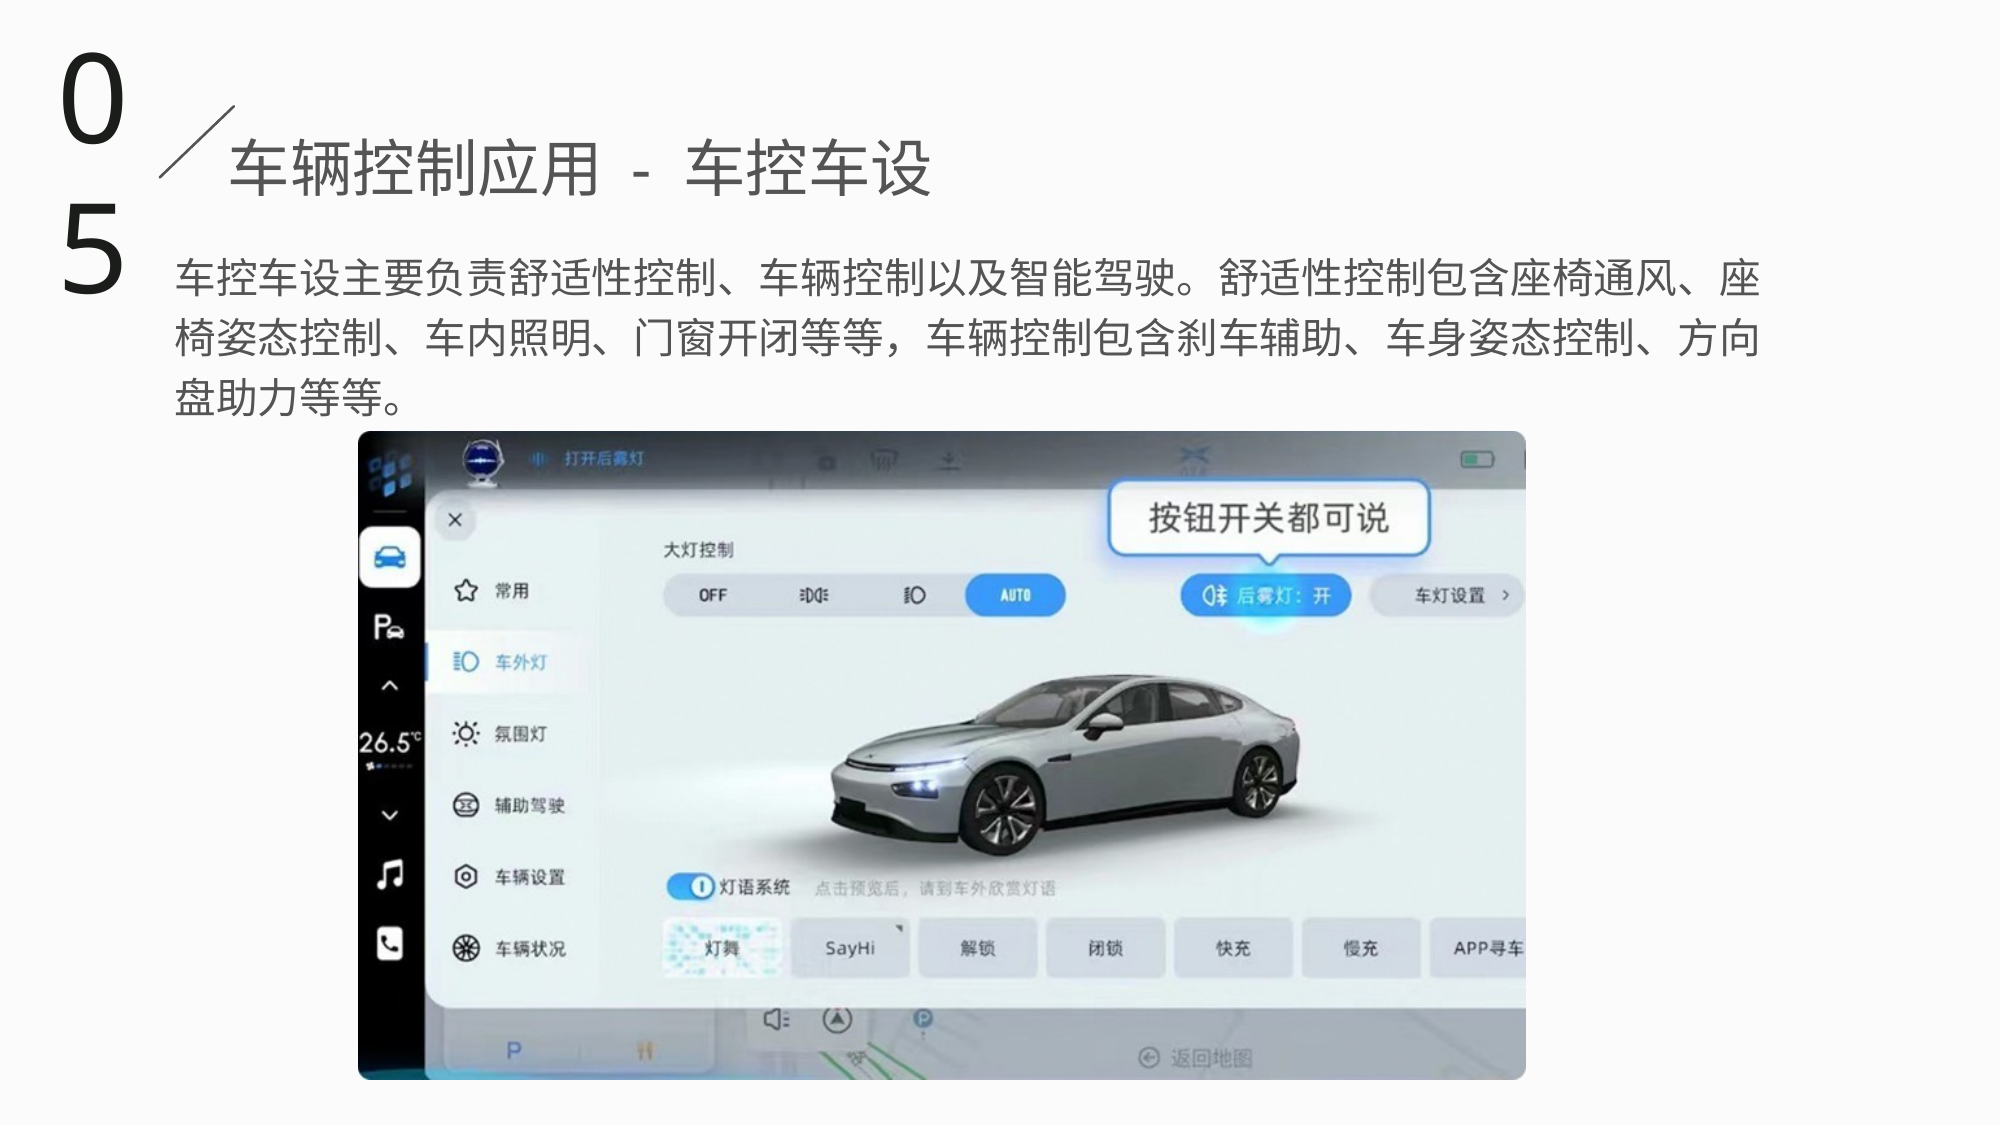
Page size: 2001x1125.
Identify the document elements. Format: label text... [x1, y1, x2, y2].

text_box 车控车设主要负责舒适性控制、车辆控制以及智能驾驶。舒适性控制包含座椅通风、座椅姿态控制、车内照明、门窗开闭等等，车辆控制包含刹车辅助、车身姿态控制、方向盘助力等等。 [159, 234, 1782, 430]
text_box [159, 106, 234, 178]
picture [358, 431, 1526, 1080]
text_box 05 [42, 10, 214, 326]
text_box 车辆控制应用 - 车控车设 [213, 106, 1212, 211]
